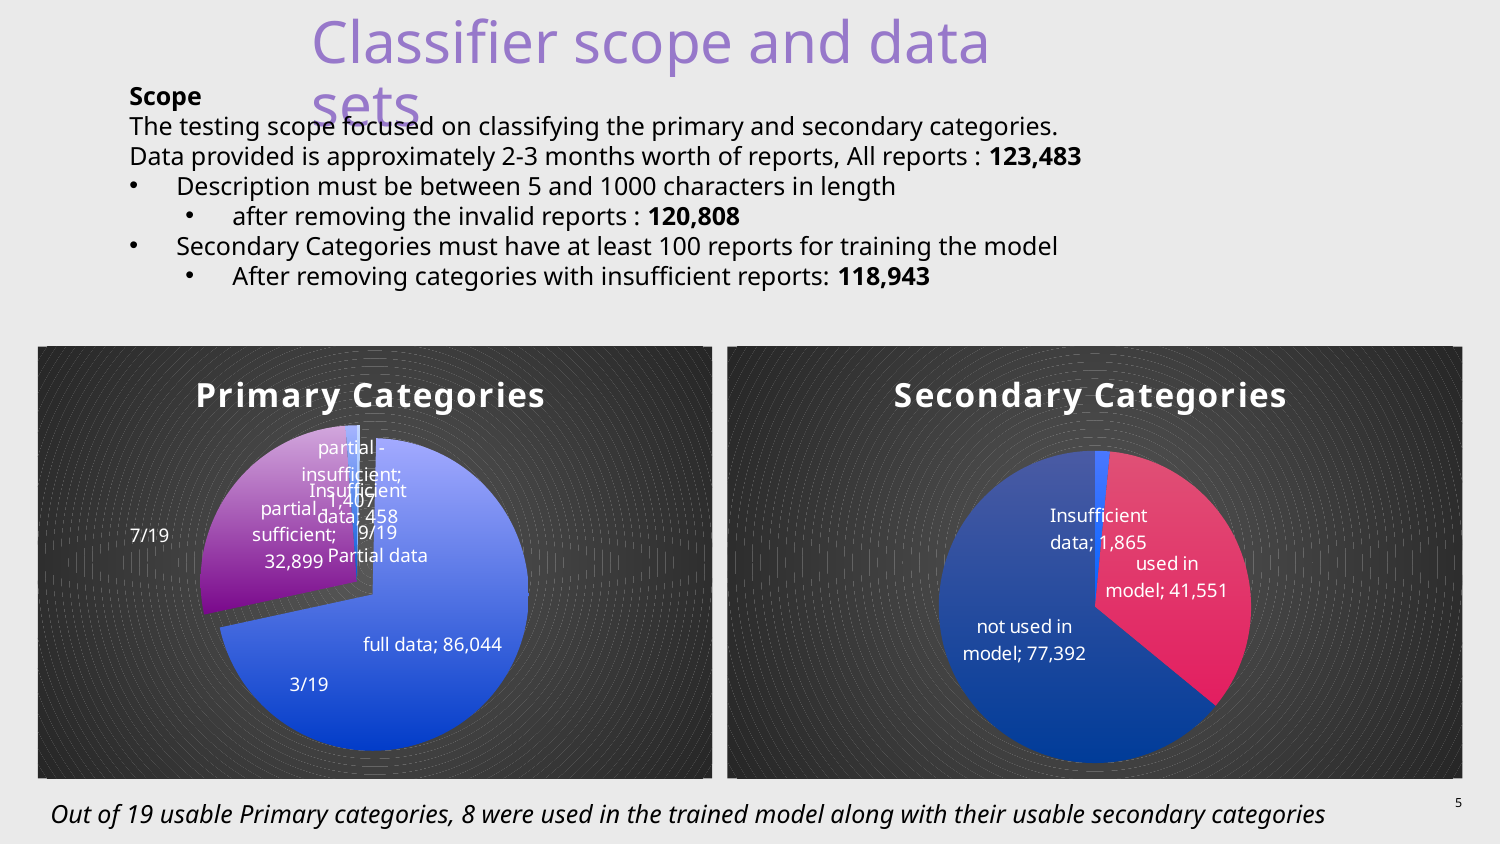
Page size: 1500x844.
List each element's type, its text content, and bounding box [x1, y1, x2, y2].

text_box Scope The testing scope focused on classifying the primary and secondary categories. Data provided is approximately 2-3 months worth of reports, All reports : 123,483 Description must be between 5 and 1000 characters in length after removing the invalid reports : 120,808 Secondary Categories must have at least 100 reports for training the model After removing categories with insufficient reports: 118,943 [114, 73, 1331, 298]
chart [727, 346, 1463, 779]
chart [37, 346, 713, 779]
slide_number 5 [1369, 791, 1463, 815]
text_box Out of 19 usable Primary categories, 8 were used in the trained model along with their usable secondary categories [35, 790, 1369, 836]
title Classifier scope and data sets [311, 12, 1113, 73]
